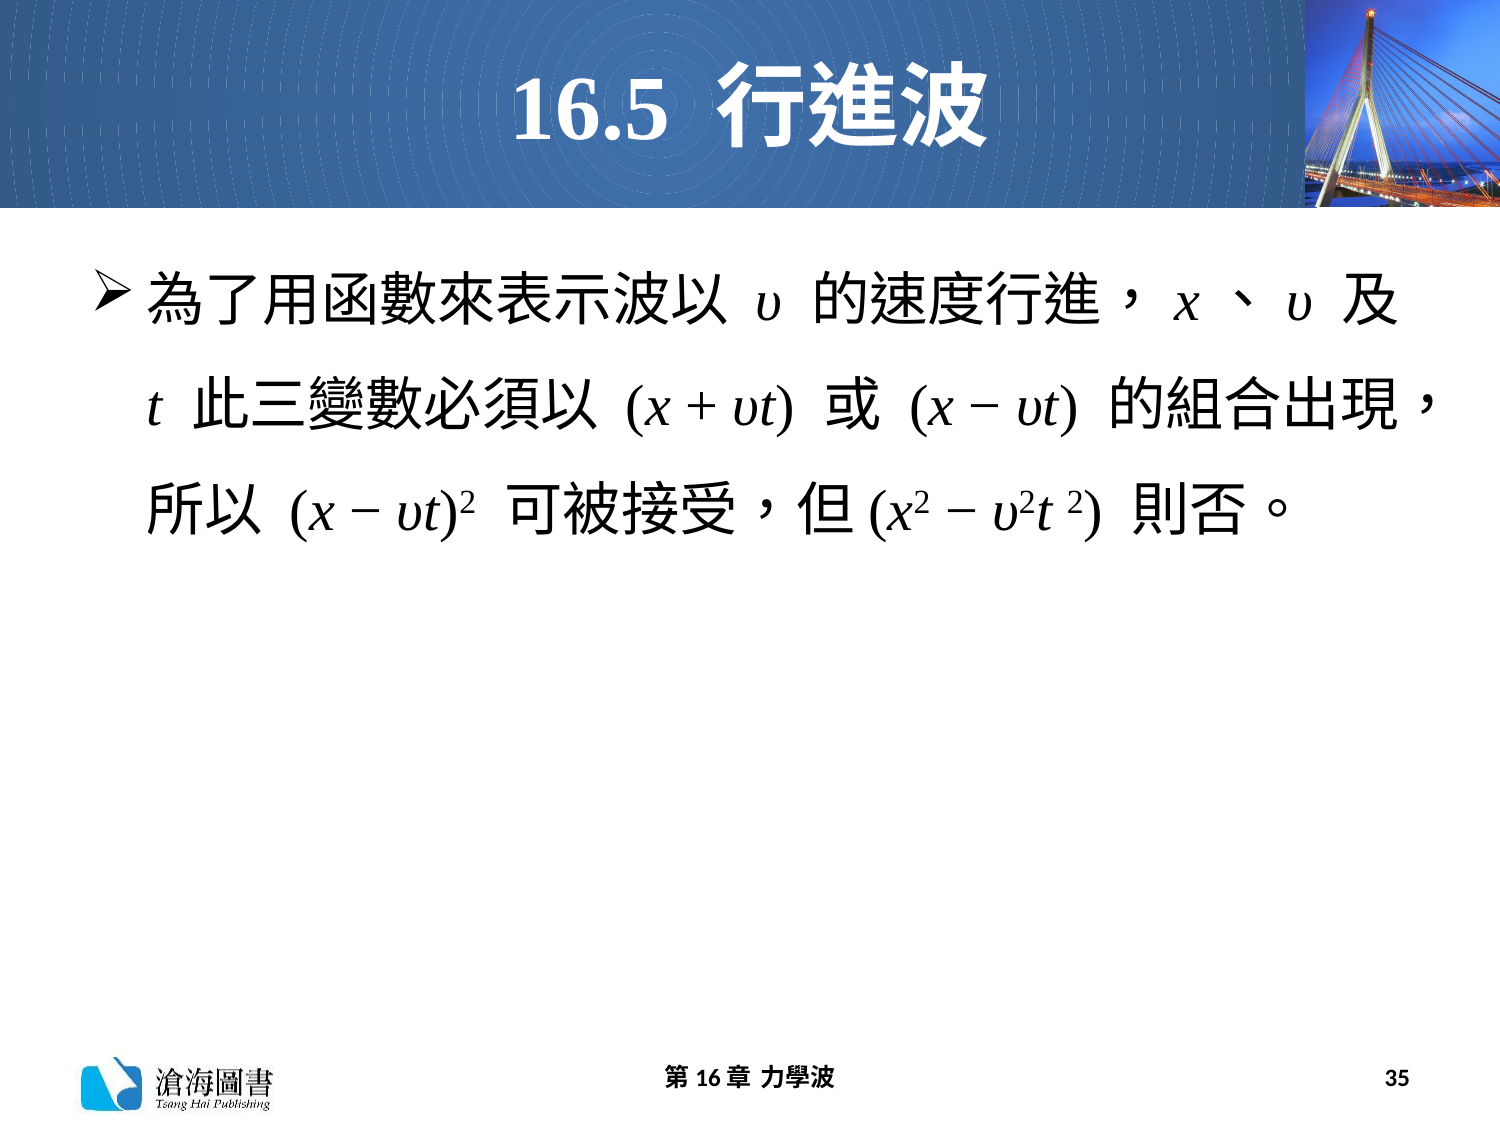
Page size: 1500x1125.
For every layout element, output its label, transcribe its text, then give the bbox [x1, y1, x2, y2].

list 為了用函數來表示波以 υ 的速度行進，x、υ 及 t 此三變數必須以 (x + υt) 或 (x − υt) 的組合出現，所以 (x − υt)2 可被接受，但(x2 − υ2t 2) 則否。 [75, 219, 1425, 1043]
slide_number 35 [1074, 1046, 1425, 1107]
title 16.5 行進波 [75, 21, 1425, 185]
picture [1305, 0, 1500, 207]
picture [75, 1049, 274, 1118]
footer 第16章 力學波 [512, 1046, 988, 1107]
